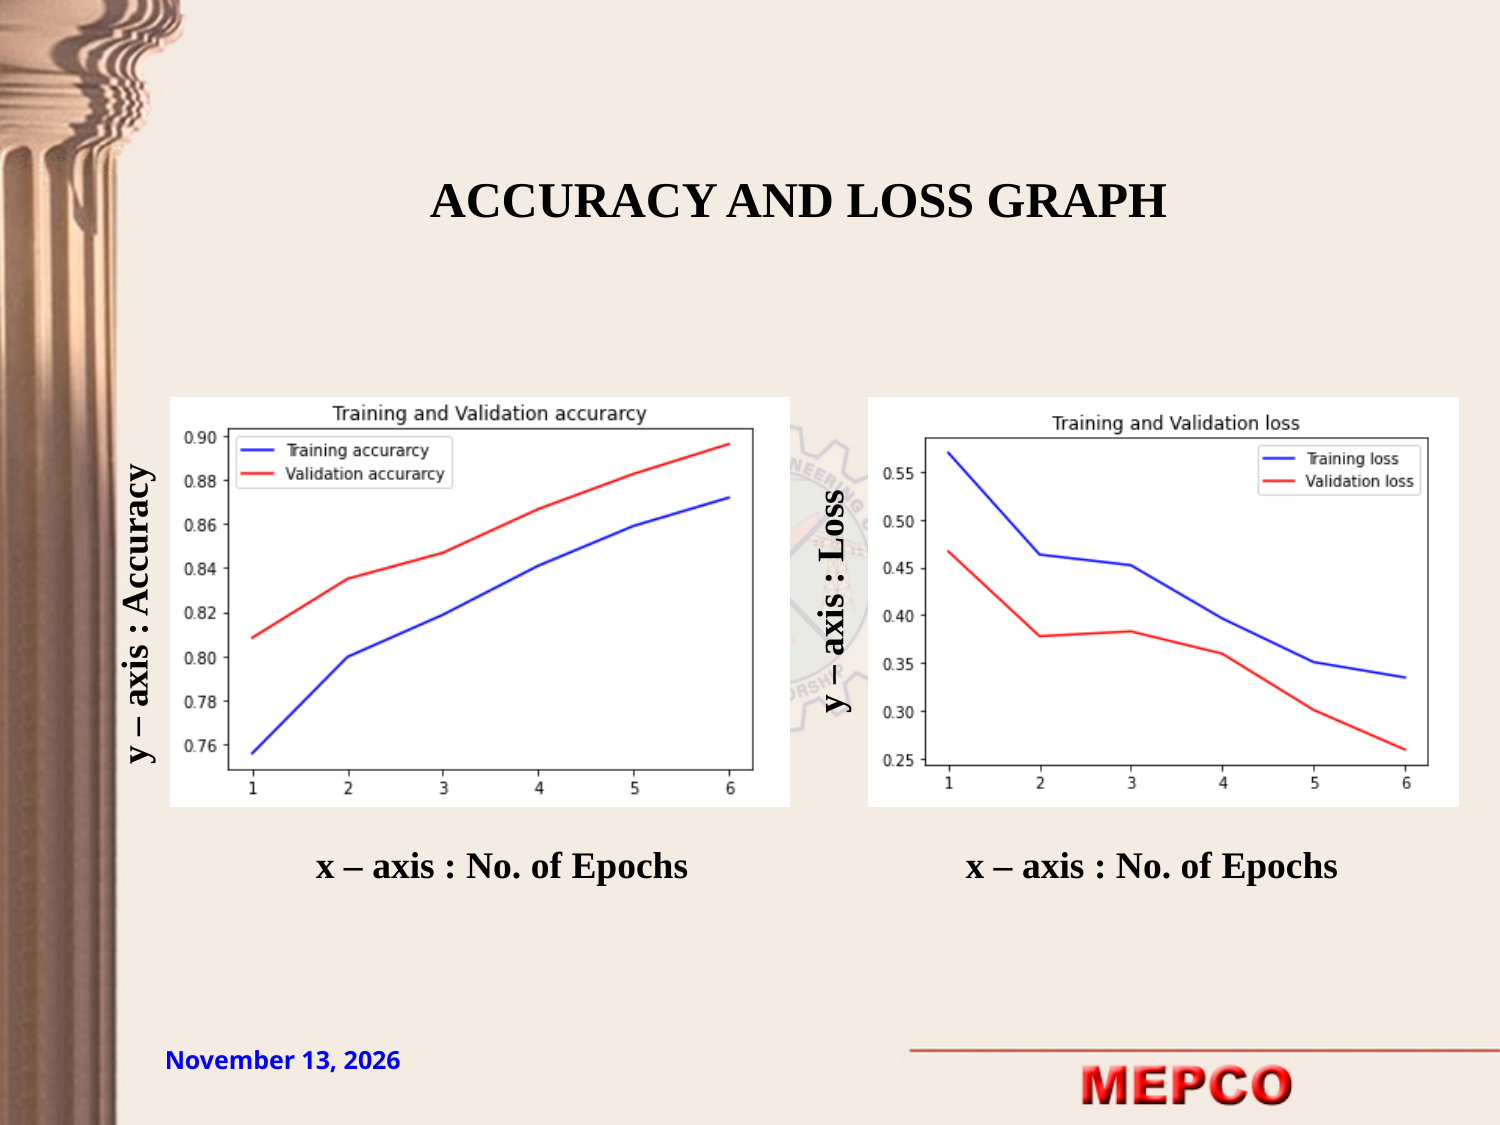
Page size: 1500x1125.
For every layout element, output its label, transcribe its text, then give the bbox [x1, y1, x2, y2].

text_box y – axis : Loss [798, 373, 859, 728]
text_box x – axis : No. of Epochs [950, 833, 1377, 894]
picture [0, 0, 1500, 1125]
text_box ACCURACY AND LOSS GRAPH [160, 103, 1436, 291]
text_box y – axis : Accuracy [102, 424, 163, 780]
text_box x – axis : No. of Epochs [301, 833, 727, 894]
